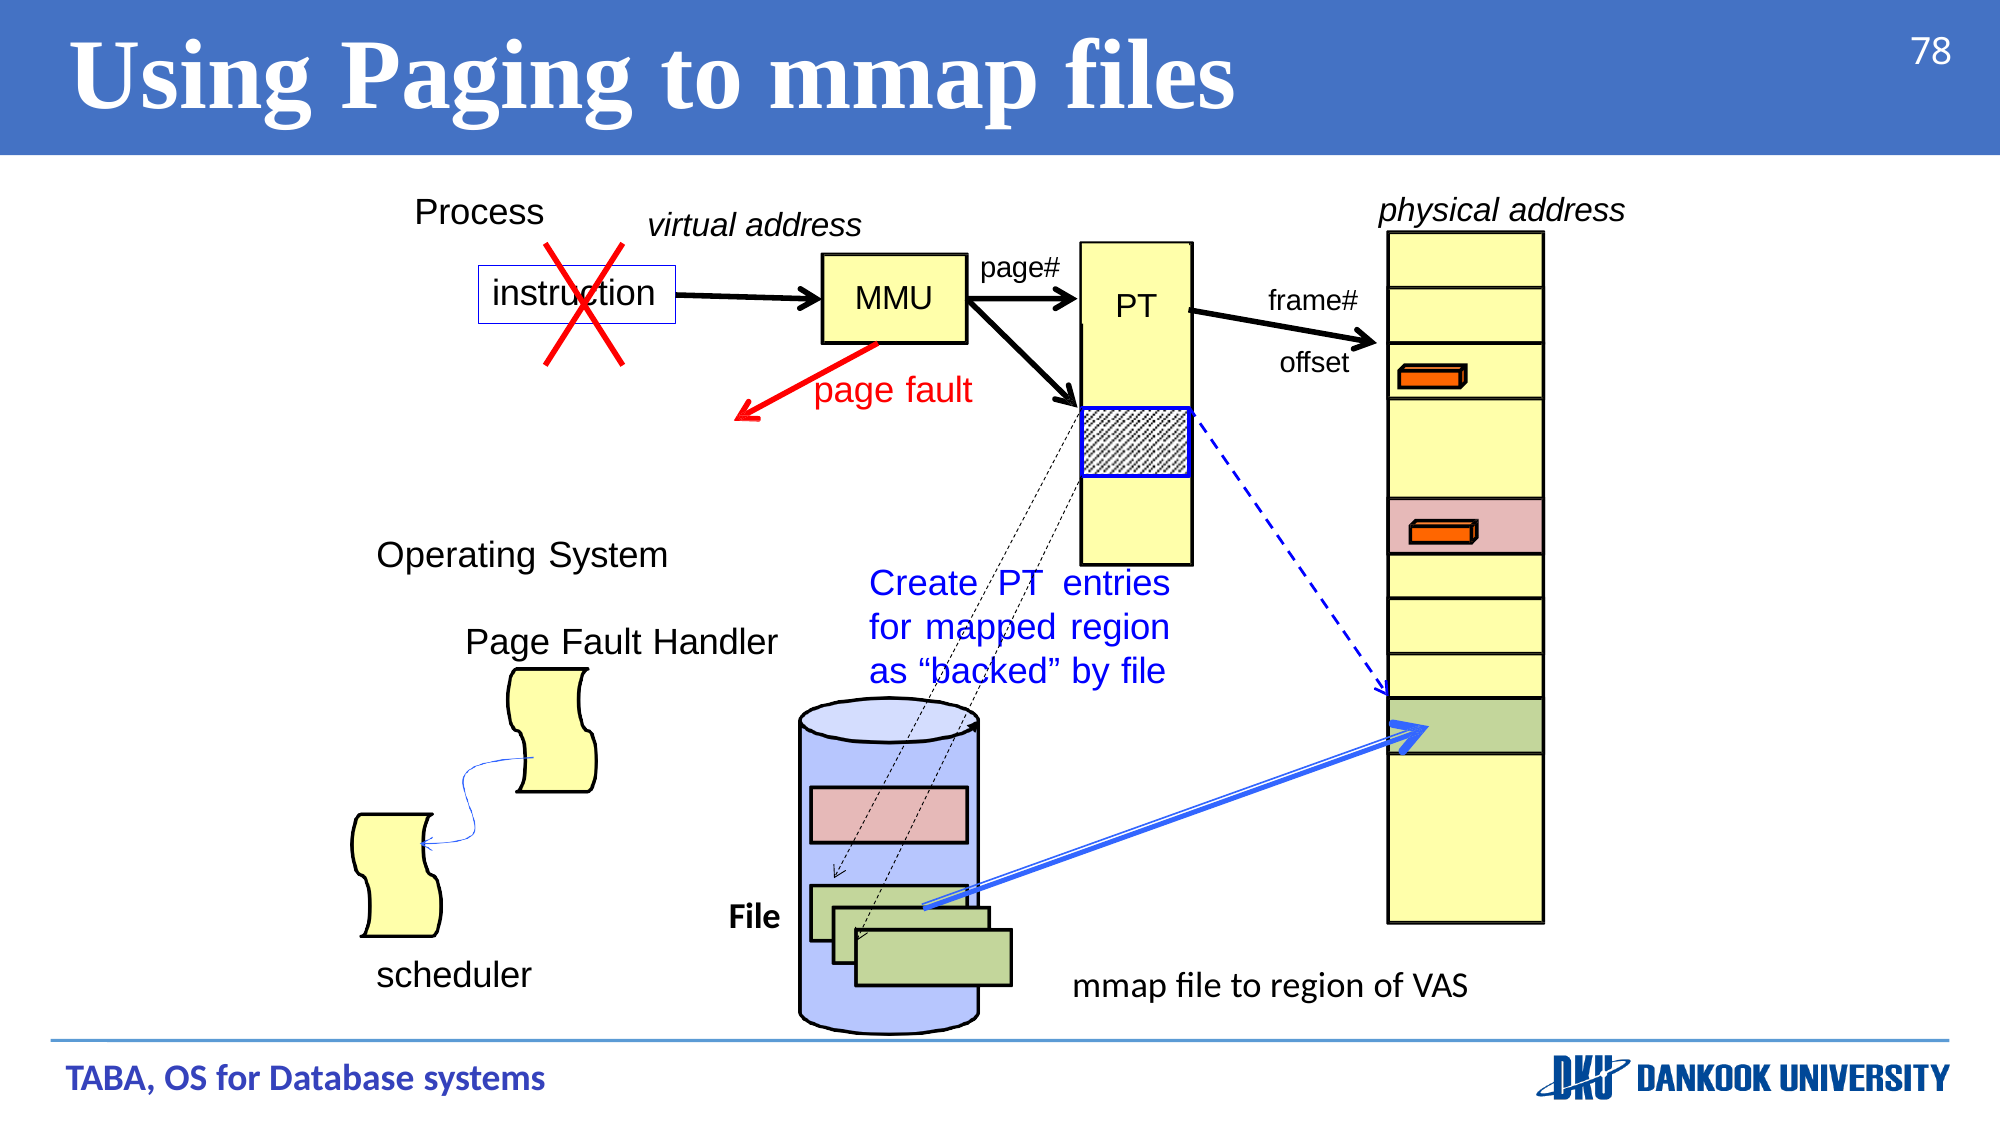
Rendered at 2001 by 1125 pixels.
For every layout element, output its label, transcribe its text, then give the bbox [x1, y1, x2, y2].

text_box virtual address [645, 201, 866, 229]
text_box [833, 296, 1546, 942]
text_box [0, 0, 2000, 156]
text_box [1079, 241, 1195, 263]
text_box 78 [1907, 24, 1956, 72]
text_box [884, 285, 1468, 295]
footer TABA, OS for Database systems [63, 1053, 550, 1125]
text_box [542, 240, 880, 404]
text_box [884, 264, 1378, 284]
title Using Paging to mmap files [66, 6, 1239, 197]
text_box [477, 264, 537, 352]
text_box Process [412, 185, 551, 229]
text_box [48, 230, 1952, 1043]
picture [1535, 1055, 1950, 1101]
text_box physical address [1376, 185, 1629, 228]
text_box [349, 406, 1546, 1036]
